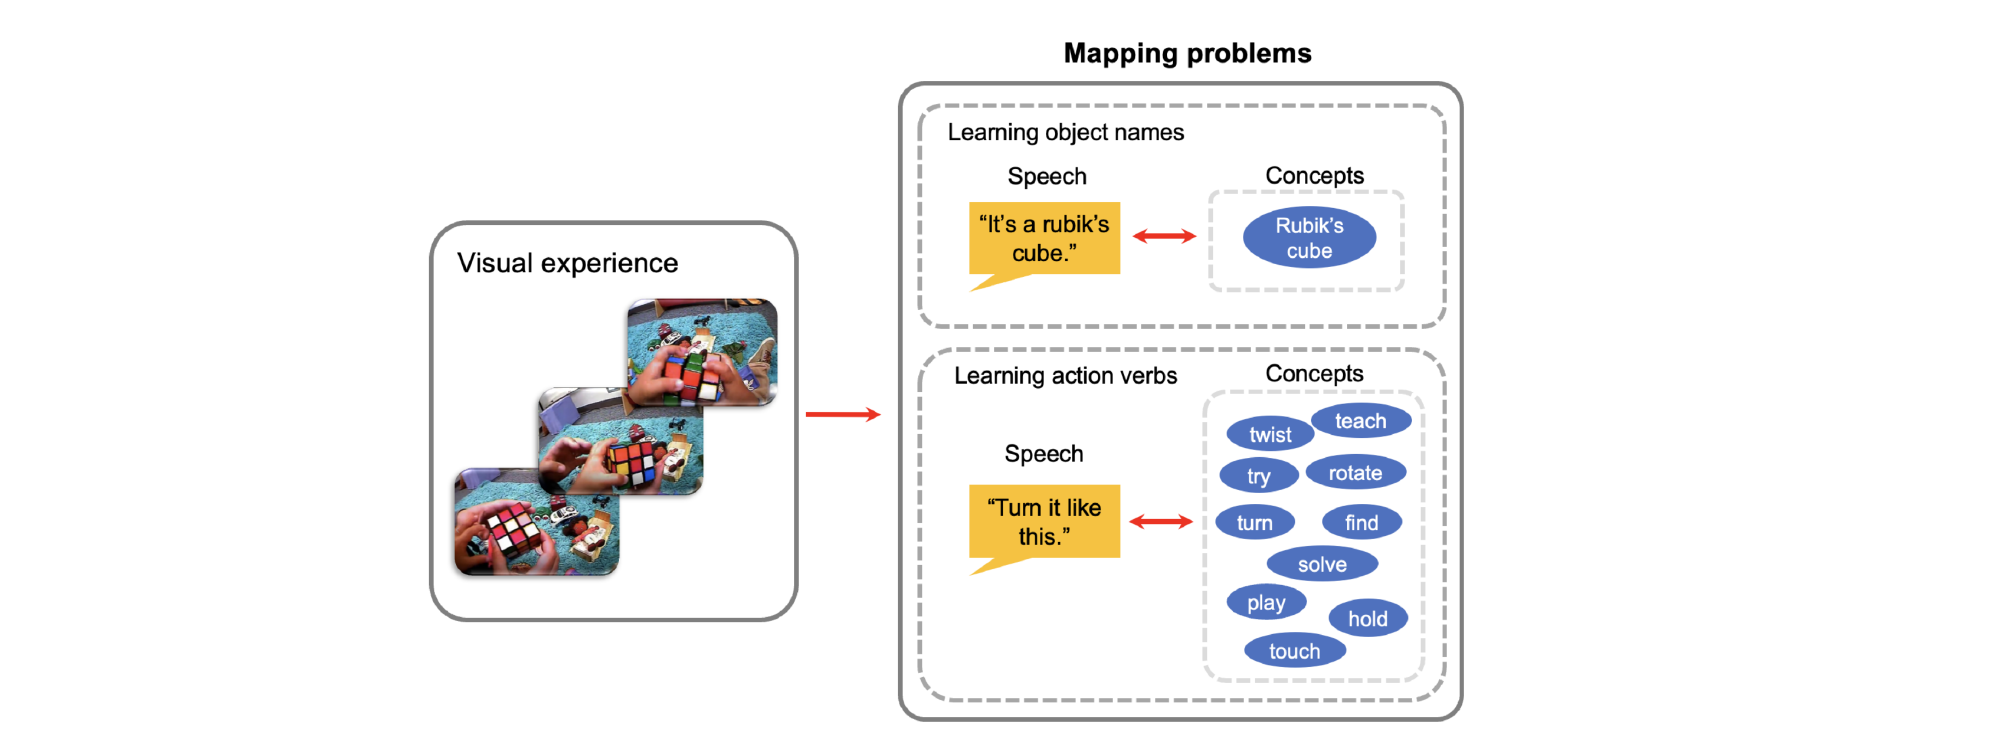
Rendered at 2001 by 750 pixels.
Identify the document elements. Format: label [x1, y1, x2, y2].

list [421, 0, 1483, 750]
